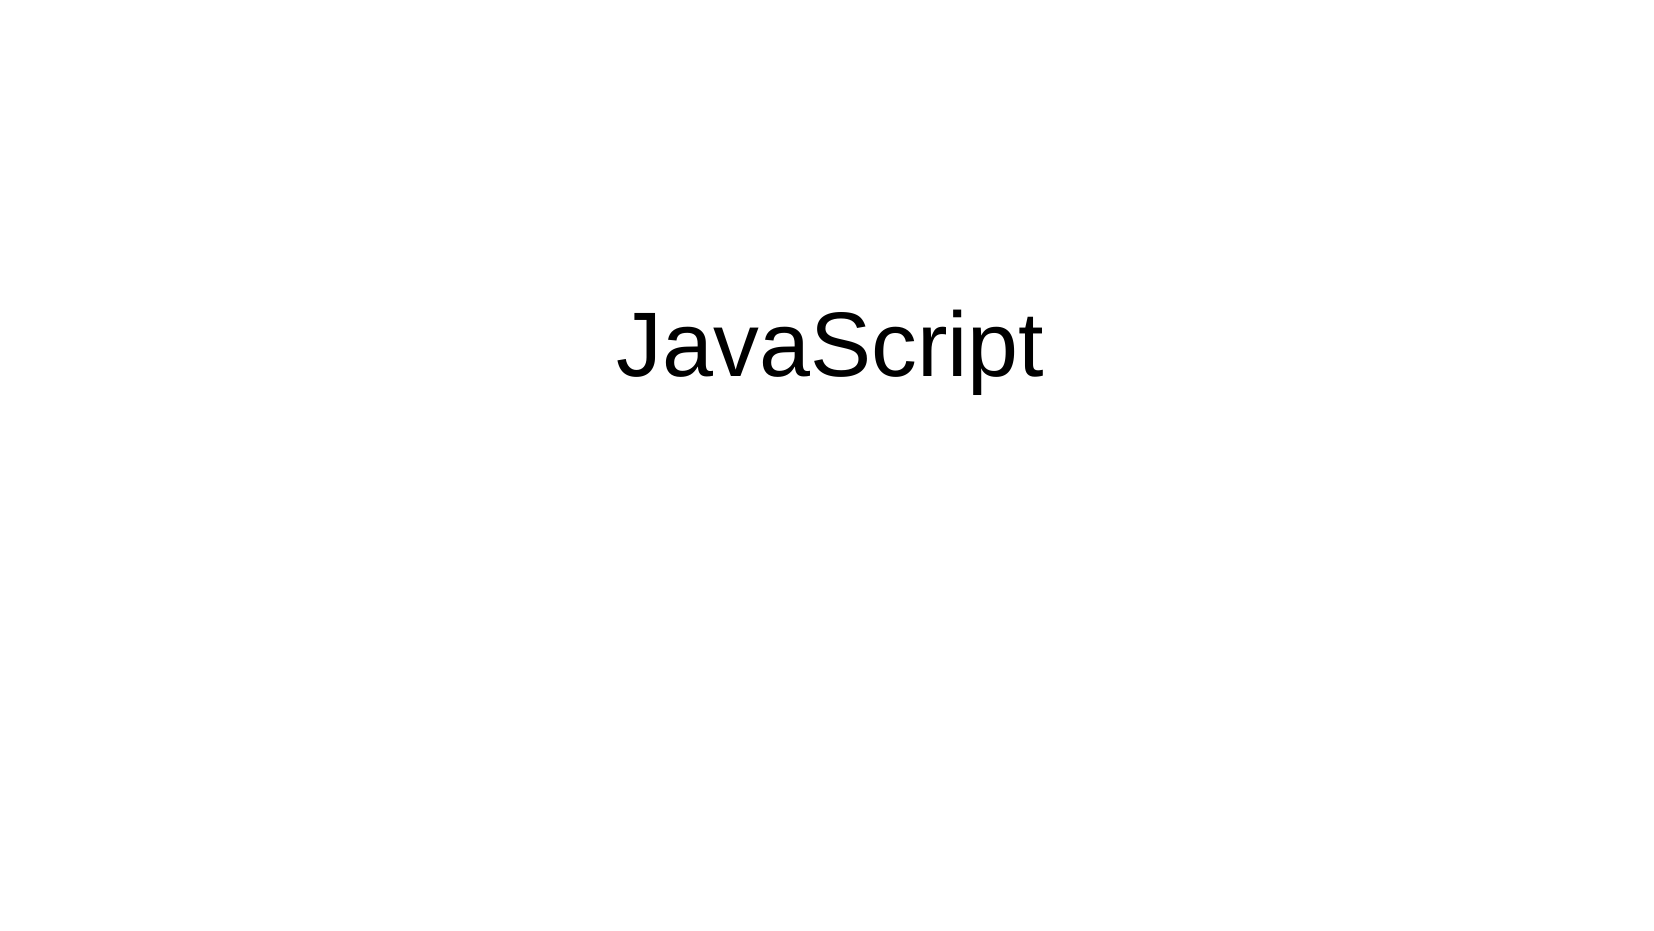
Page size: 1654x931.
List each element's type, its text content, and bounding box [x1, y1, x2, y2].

title JavaScript [86, 262, 1575, 418]
